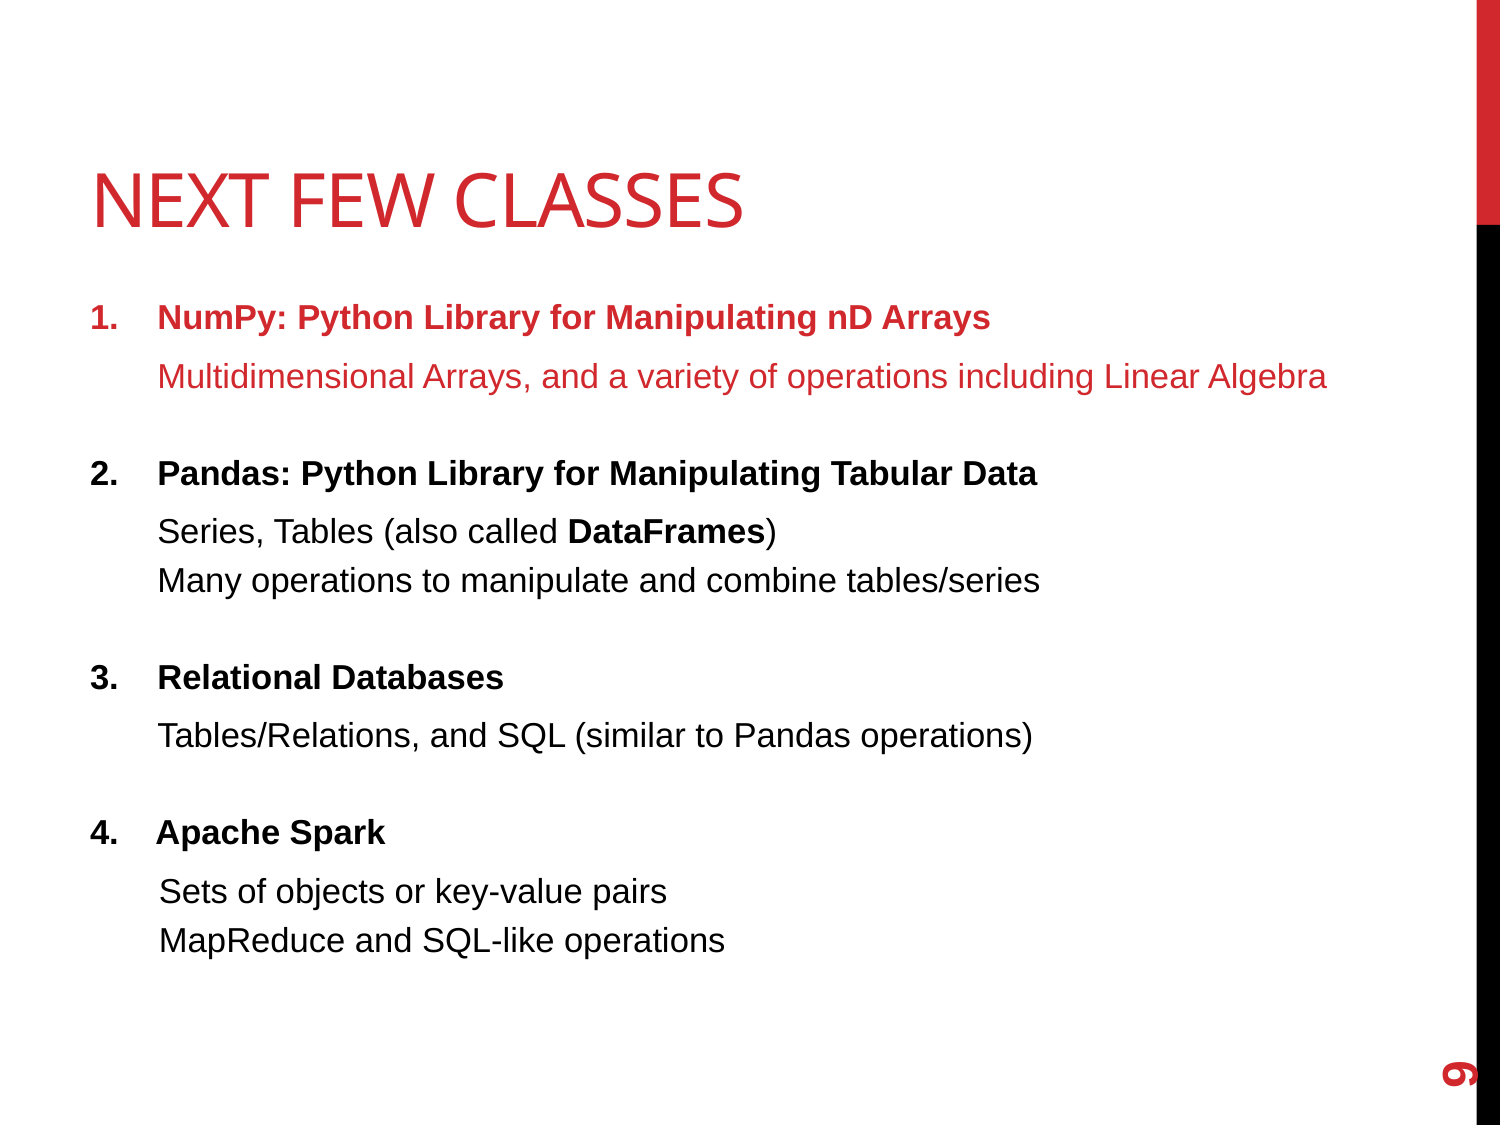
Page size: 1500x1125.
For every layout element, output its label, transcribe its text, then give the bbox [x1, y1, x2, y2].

title Next Few classes [75, 25, 1269, 250]
list NumPy: Python Library for Manipulating nD Arrays Multidimensional Arrays, and a variety of operations including Linear Algebra Pandas: Python Library for Manipulating Tabular Data Series, Tables (also called DataFrames) Many operations to manipulate and combine tables/series Relational Databases Tables/Relations, and SQL (similar to Pandas operations) 4. Apache Spark Sets of objects or key-value pairs MapReduce and SQL-like operations [75, 287, 1358, 1125]
slide_number 9 [1427, 887, 1488, 1104]
